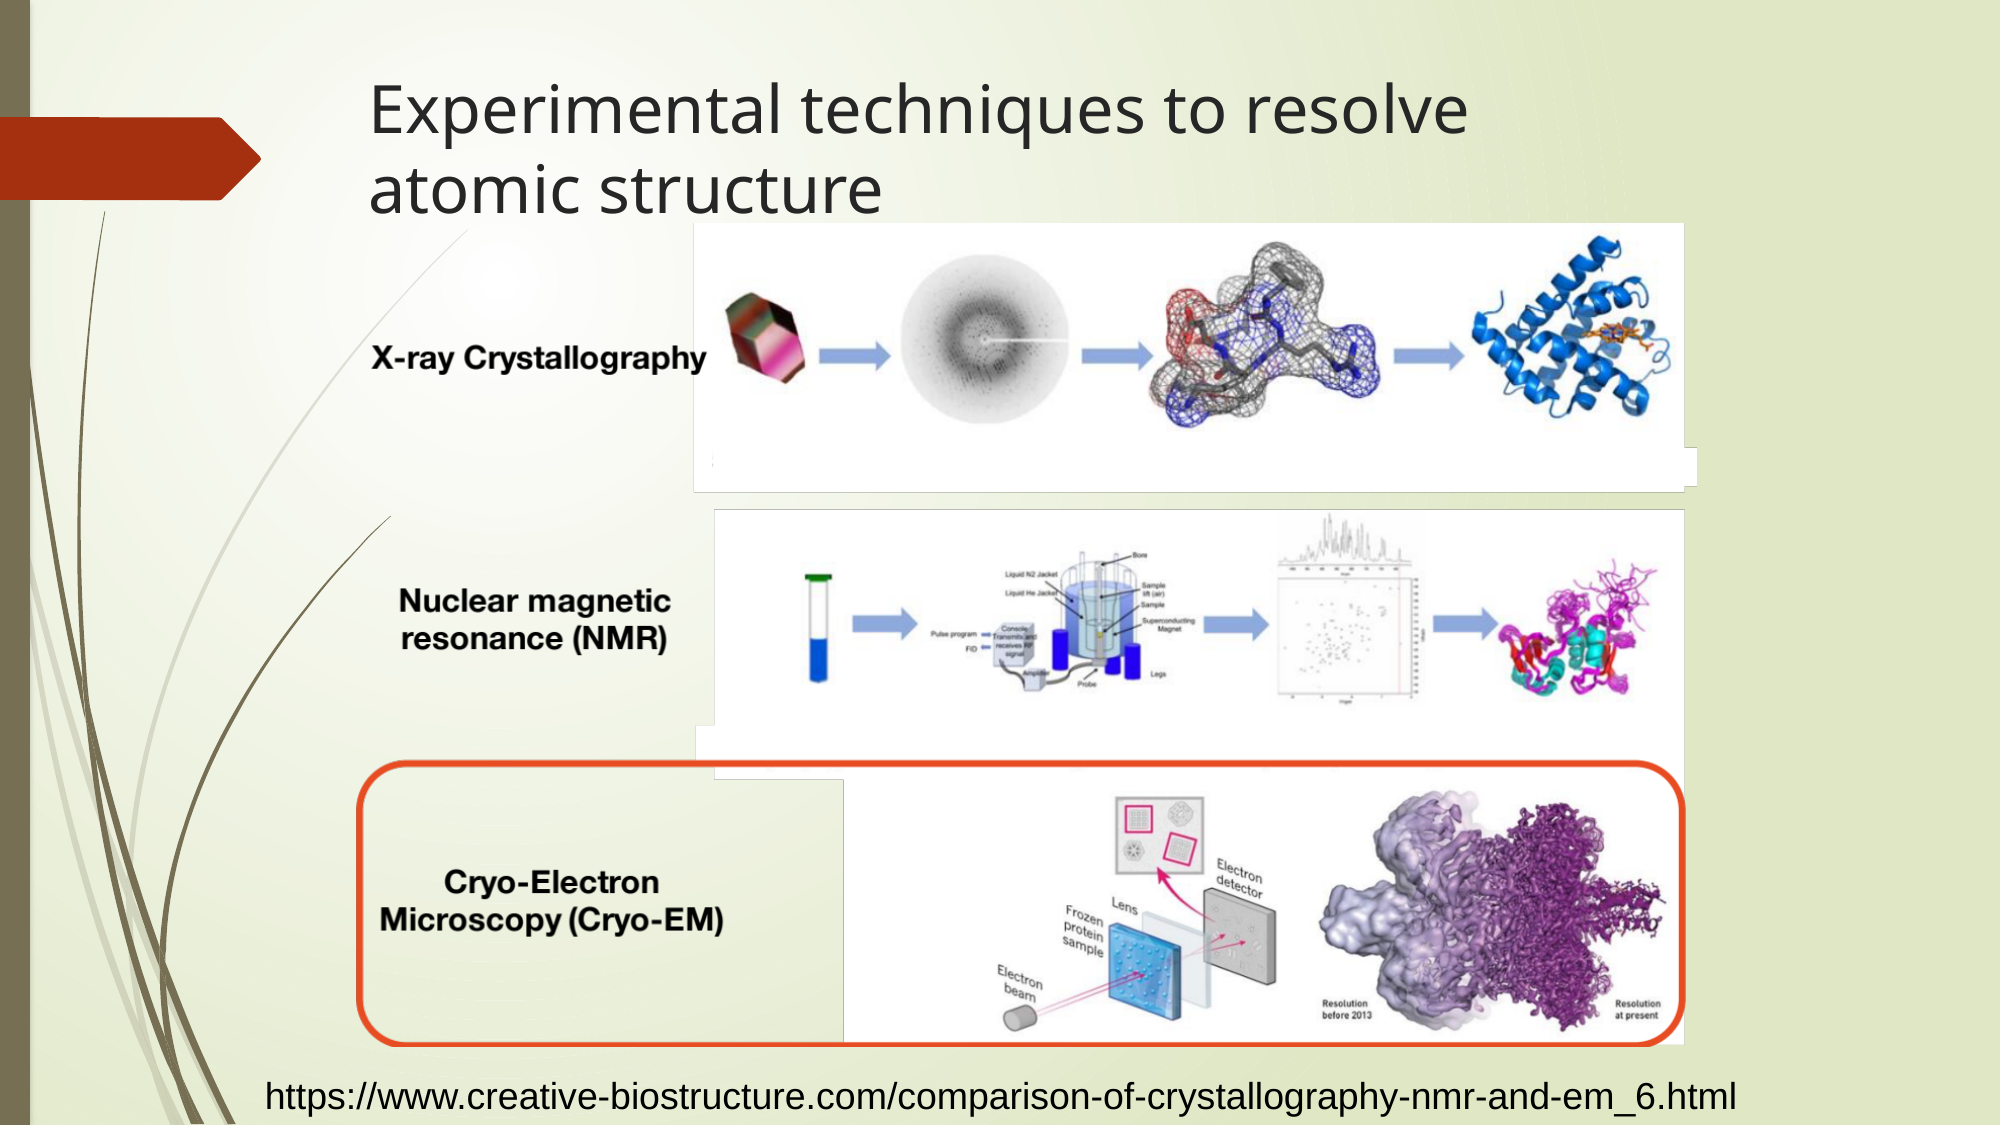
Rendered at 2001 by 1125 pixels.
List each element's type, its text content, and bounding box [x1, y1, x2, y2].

text_box https://www.creative-biostructure.com/comparison-of-crystallography-nmr-and-em_6.html [249, 1064, 1788, 1125]
title Experimental techniques to resolve atomic structure [353, 59, 1647, 175]
picture [340, 223, 1698, 1048]
